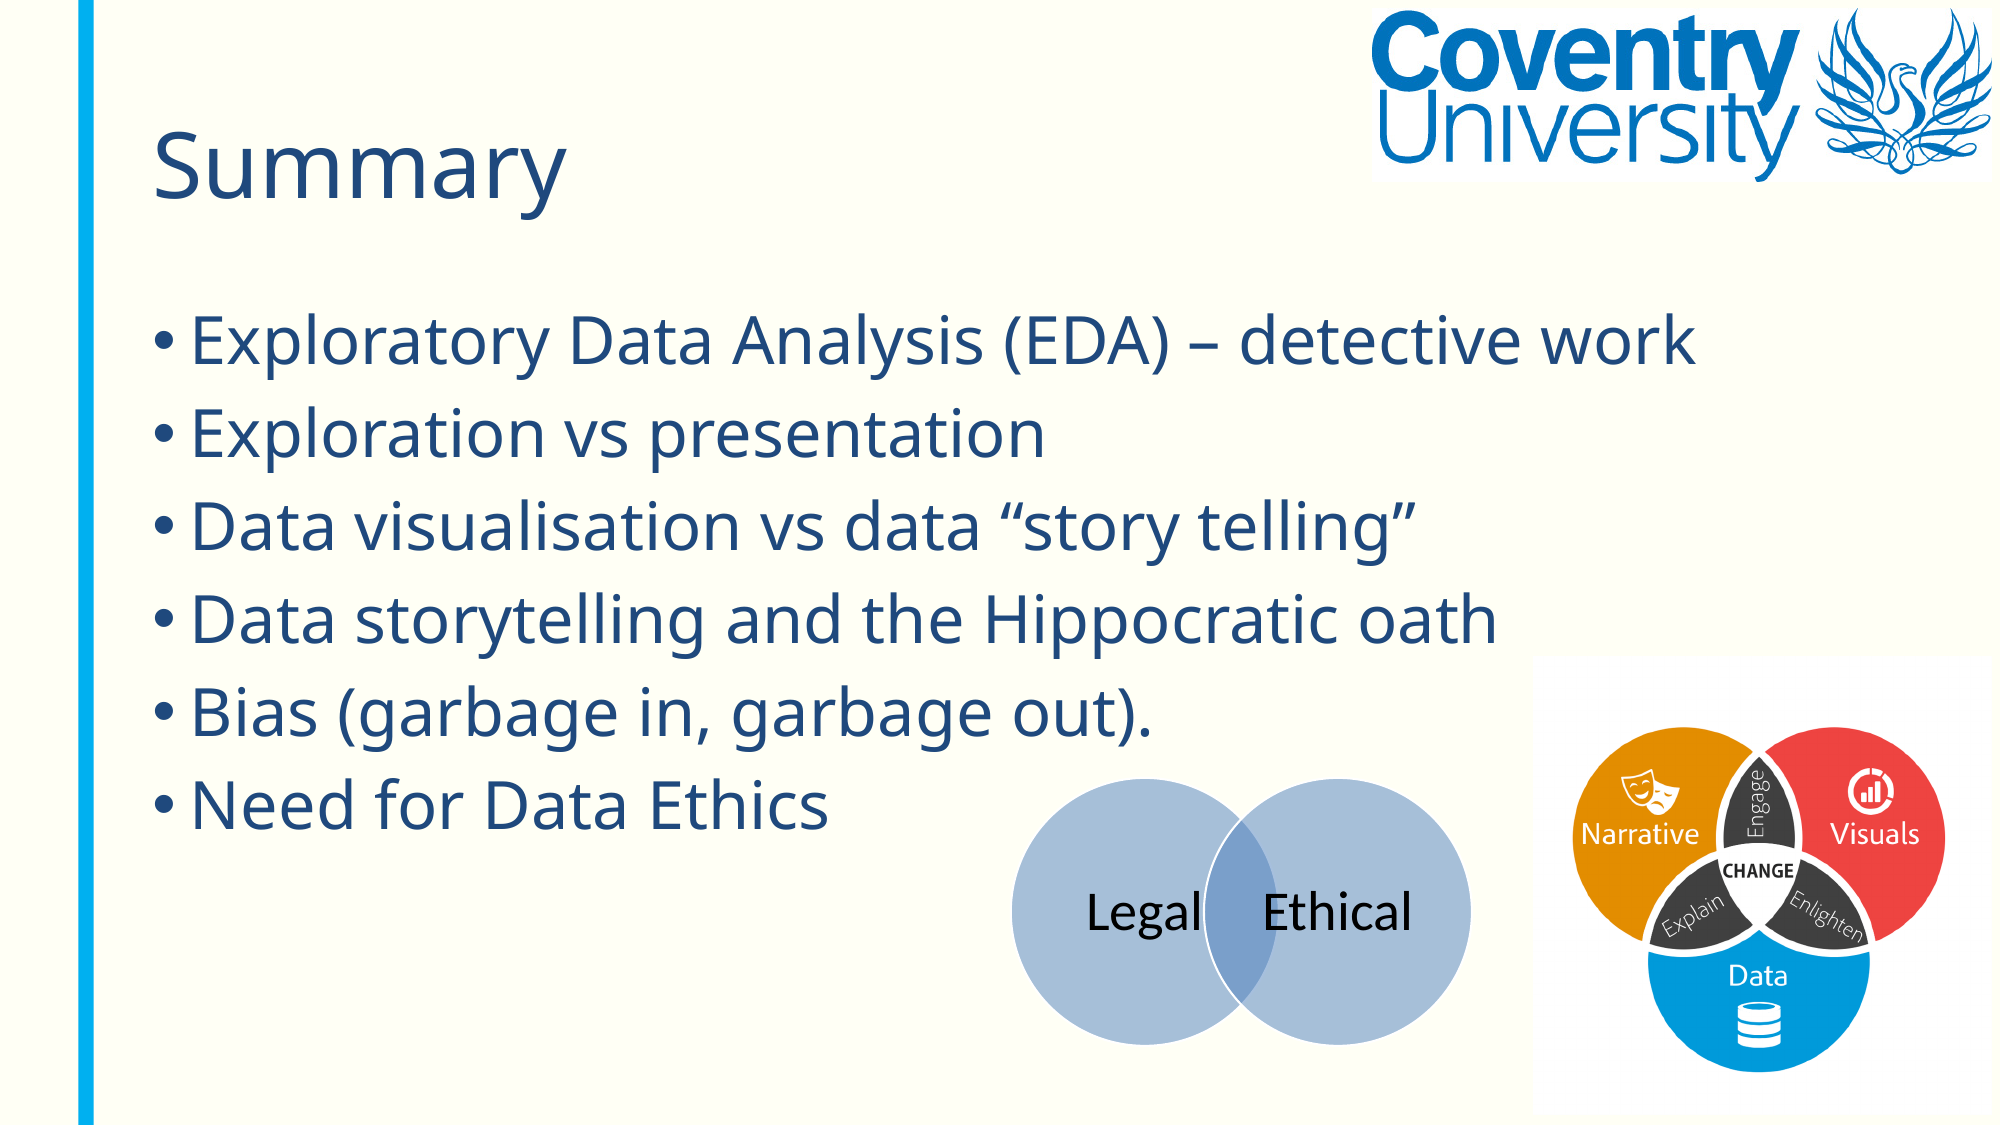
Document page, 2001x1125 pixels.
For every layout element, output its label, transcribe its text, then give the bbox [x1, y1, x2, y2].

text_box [999, 733, 1483, 1090]
picture [1533, 656, 1992, 1115]
picture [1372, 8, 1992, 182]
list Exploratory Data Analysis (EDA) – detective work Exploration vs presentation Data visualisation vs data “story telling” Data storytelling and the Hippocratic oath Bias (garbage in, garbage out). Need for Data Ethics [137, 299, 1863, 1014]
title Summary [137, 59, 1863, 278]
